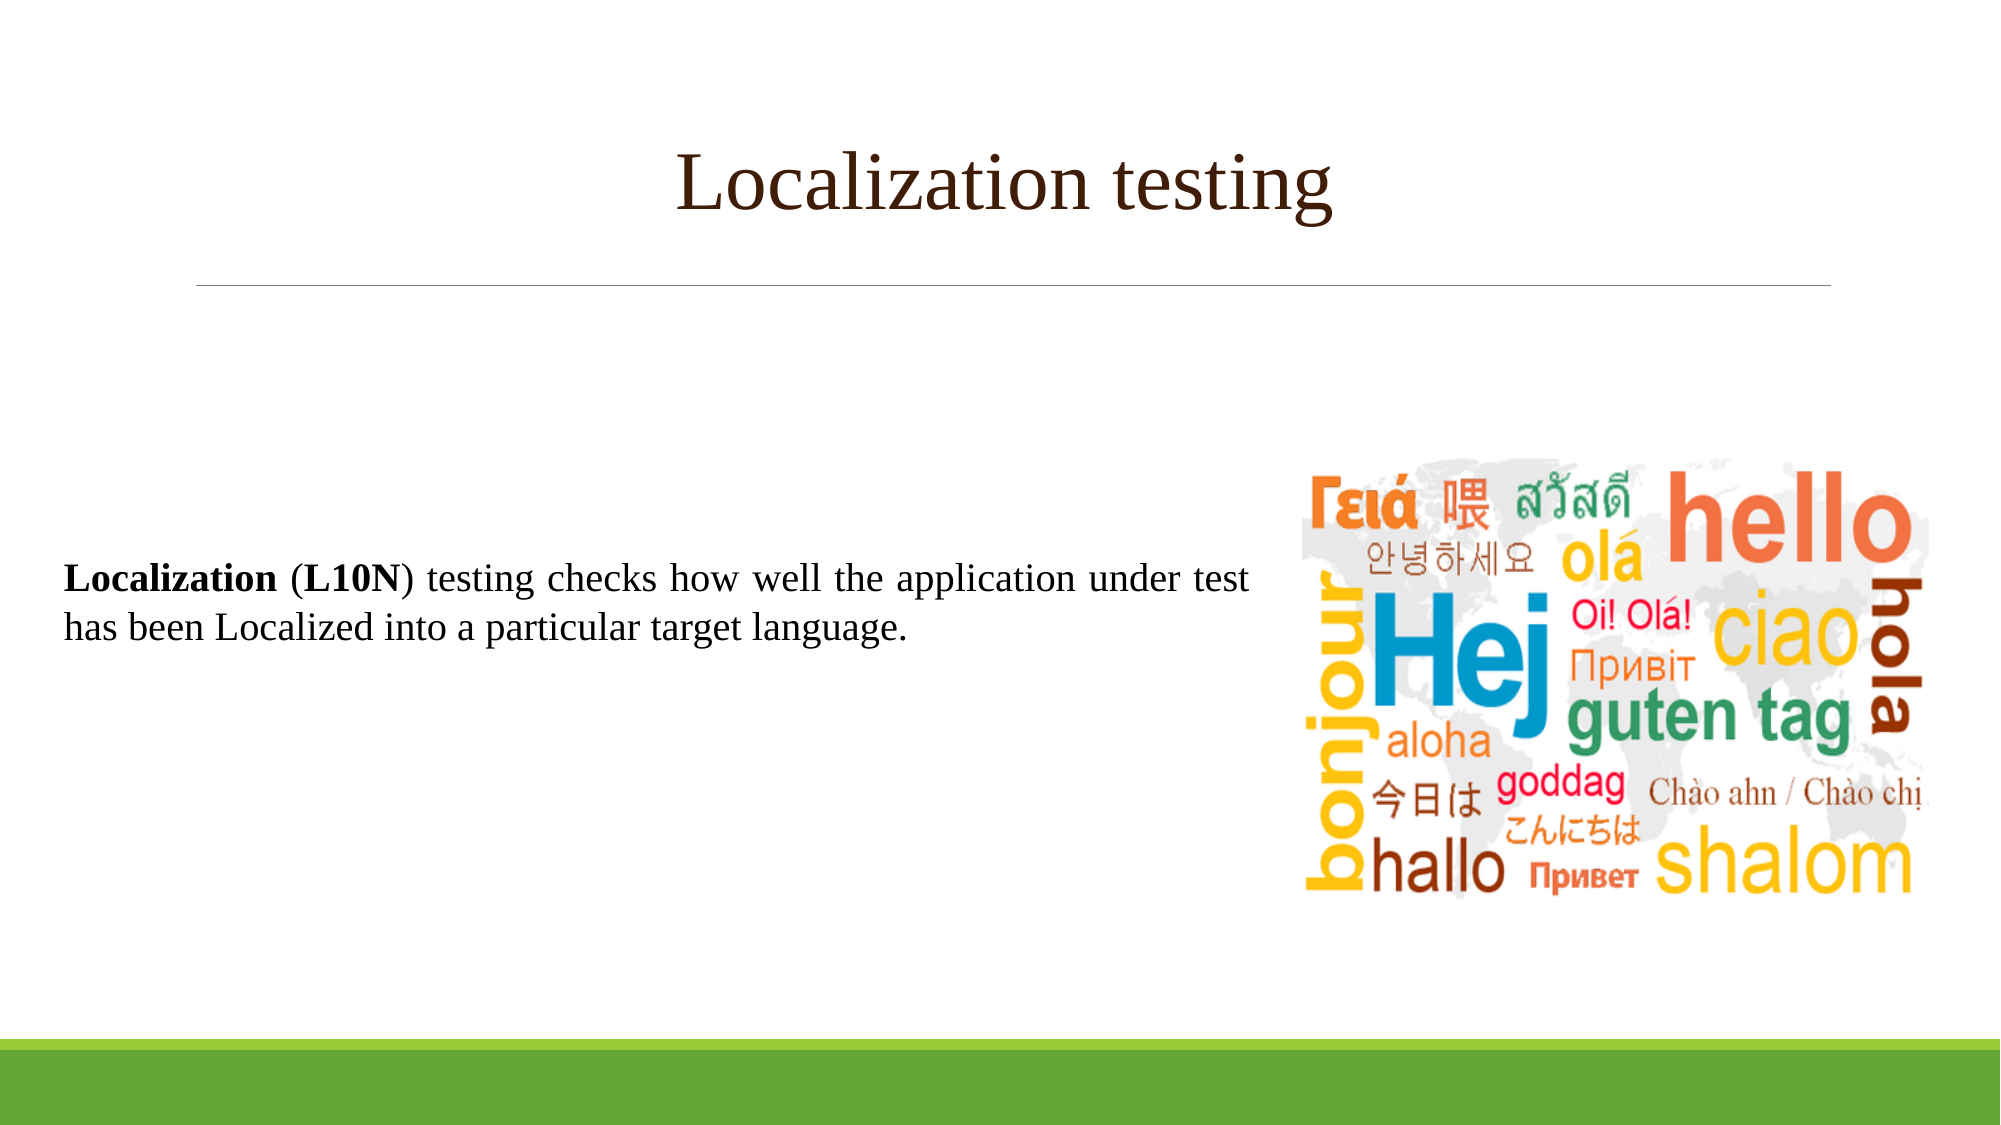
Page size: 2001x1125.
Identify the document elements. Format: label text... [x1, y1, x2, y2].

text_box Localization testing [81, 116, 1929, 235]
picture [1302, 453, 1930, 904]
text_box Localization (L10N) testing checks how well the application under test has been Localized into a particular target language. [36, 544, 1267, 657]
